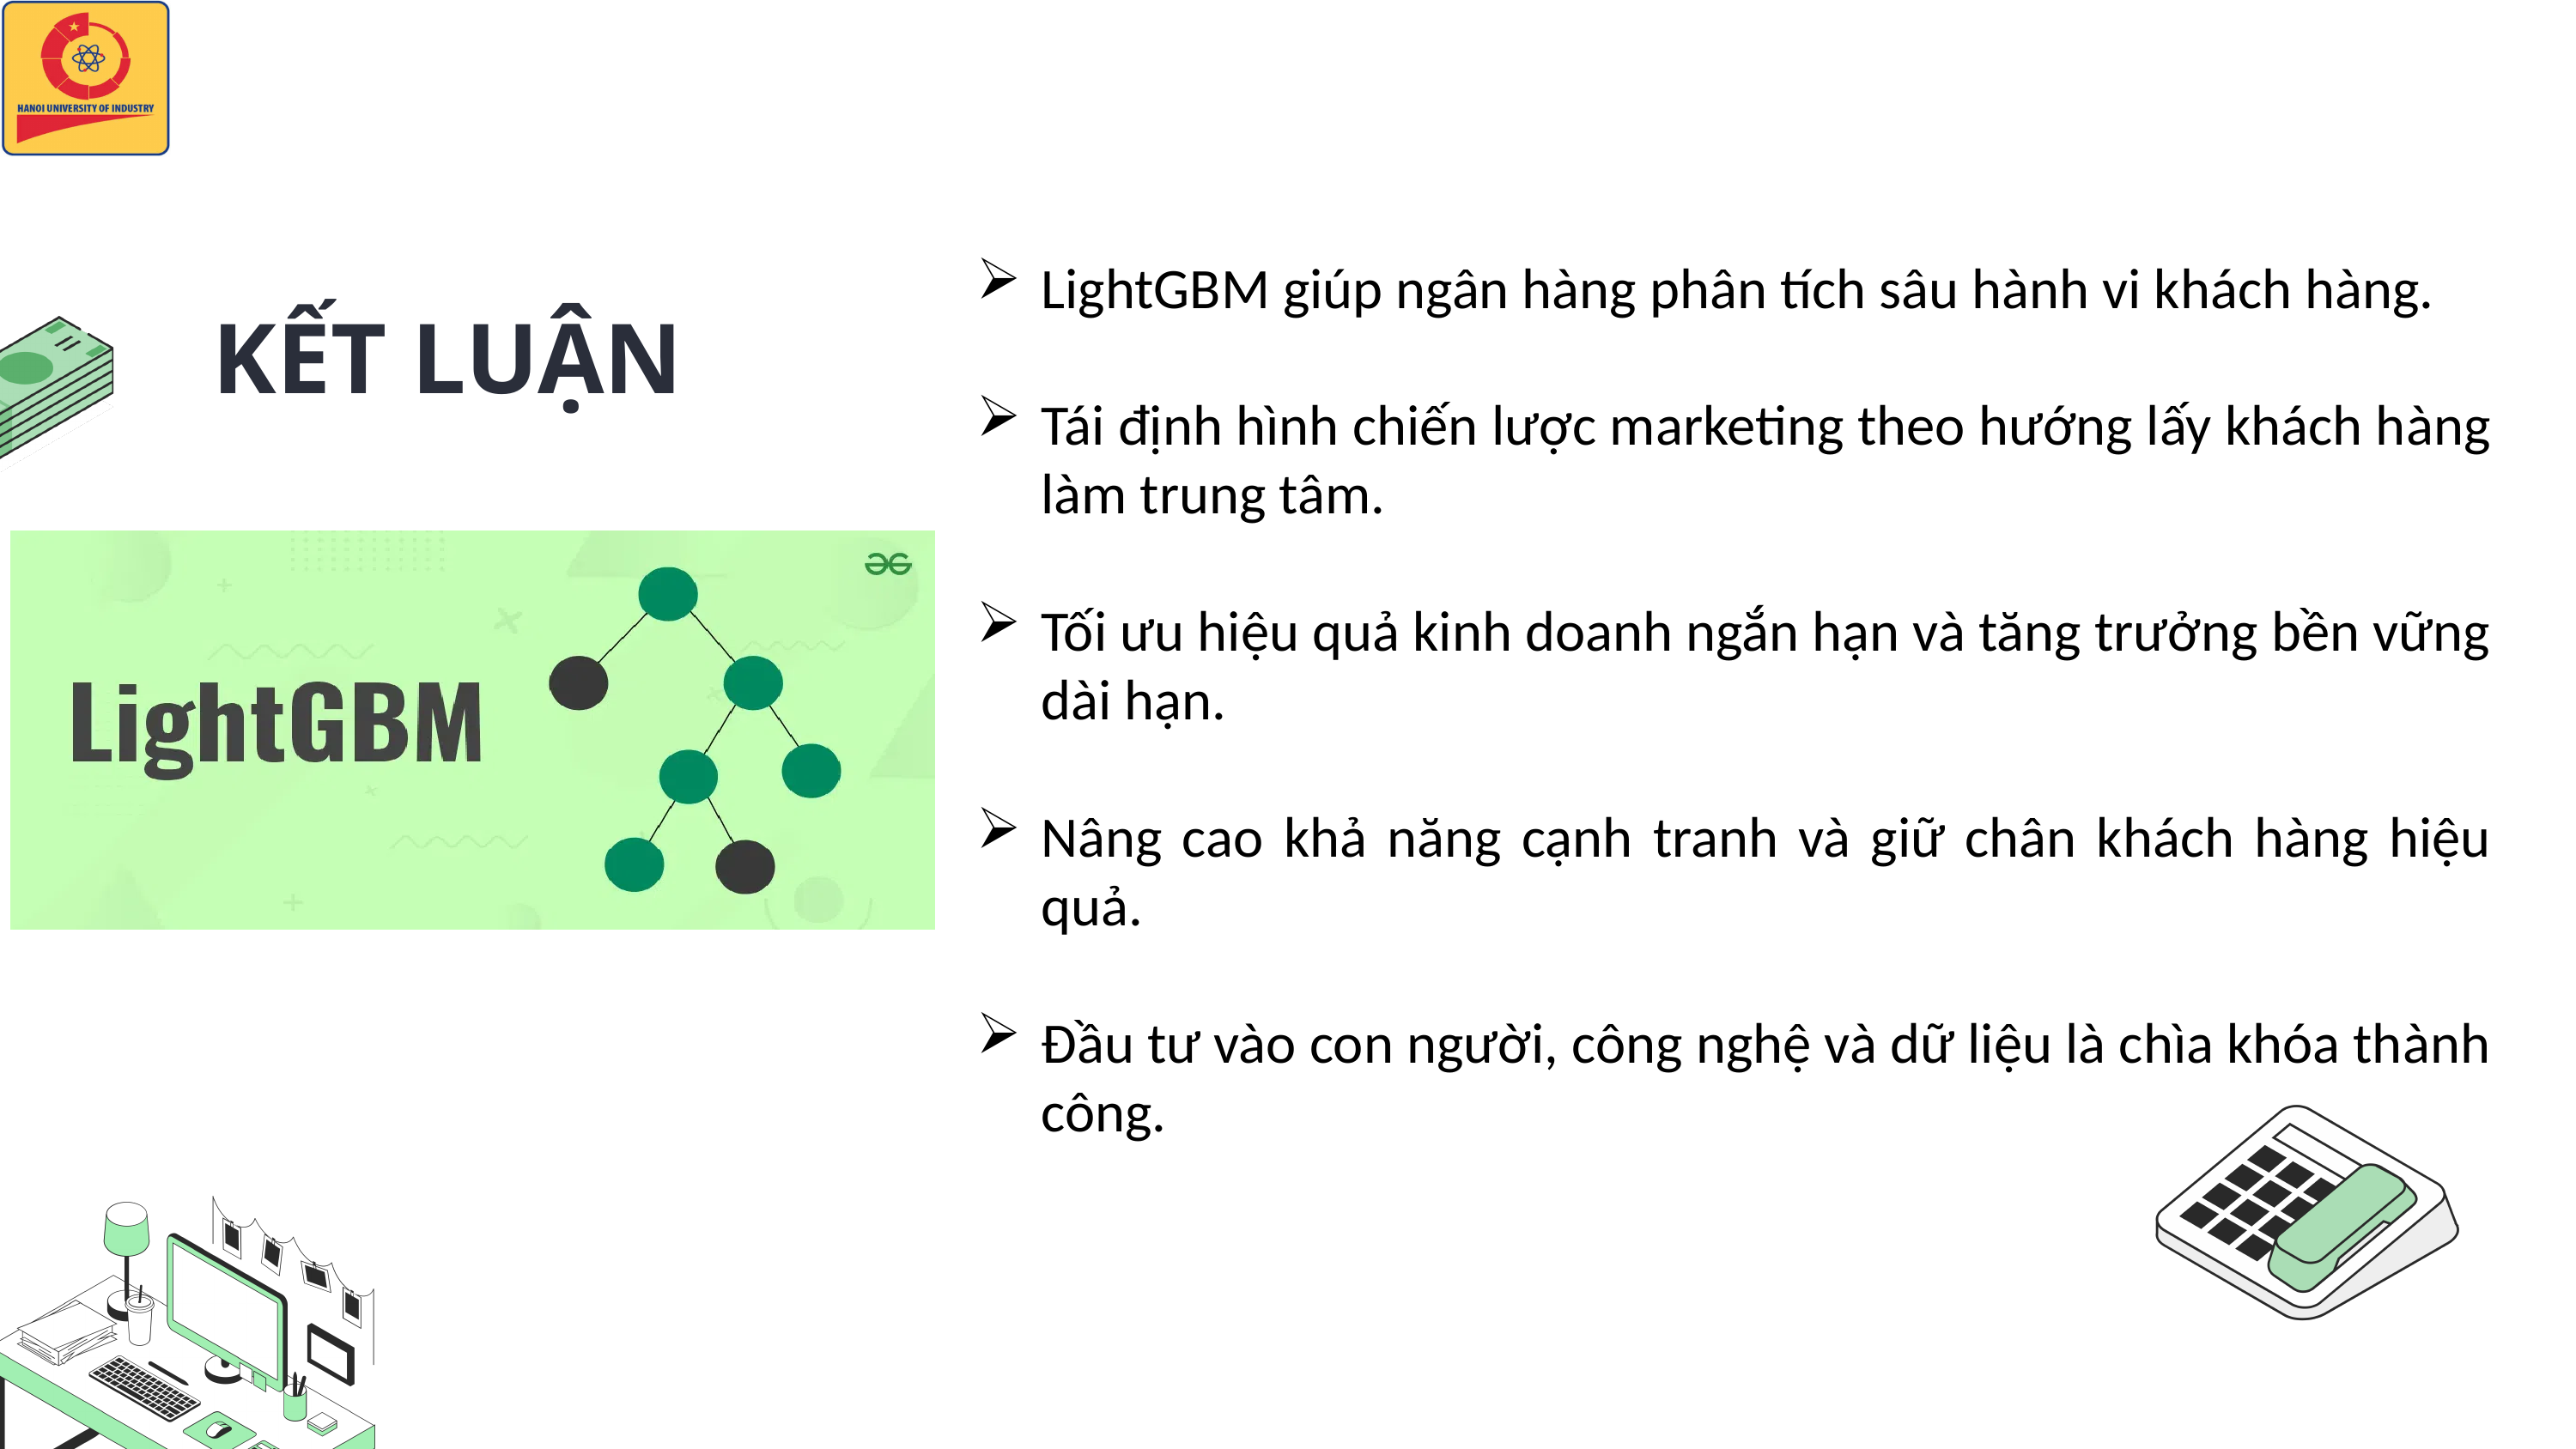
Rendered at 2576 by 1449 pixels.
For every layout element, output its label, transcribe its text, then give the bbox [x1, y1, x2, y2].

picture [10, 530, 936, 931]
picture [0, 0, 171, 157]
text_box [0, 1196, 375, 1449]
text_box [2154, 1104, 2460, 1321]
text_box LightGBM giúp ngân hàng phân tích sâu hành vi khách hàng. Tái định hình chiến lược marketing theo hướng lấy khách hàng làm trung tâm. Tối ưu hiệu quả kinh doanh ngắn hạn và tăng trưởng bền vững dài hạn. Nâng cao khả năng cạnh tranh và giữ chân khách hàng hiệu quả. Đầu tư vào con người, công nghệ và dữ liệu là chìa khóa thành công. [976, 196, 2493, 1143]
text_box [0, 316, 114, 477]
text_box KẾT LUẬN [200, 243, 696, 419]
